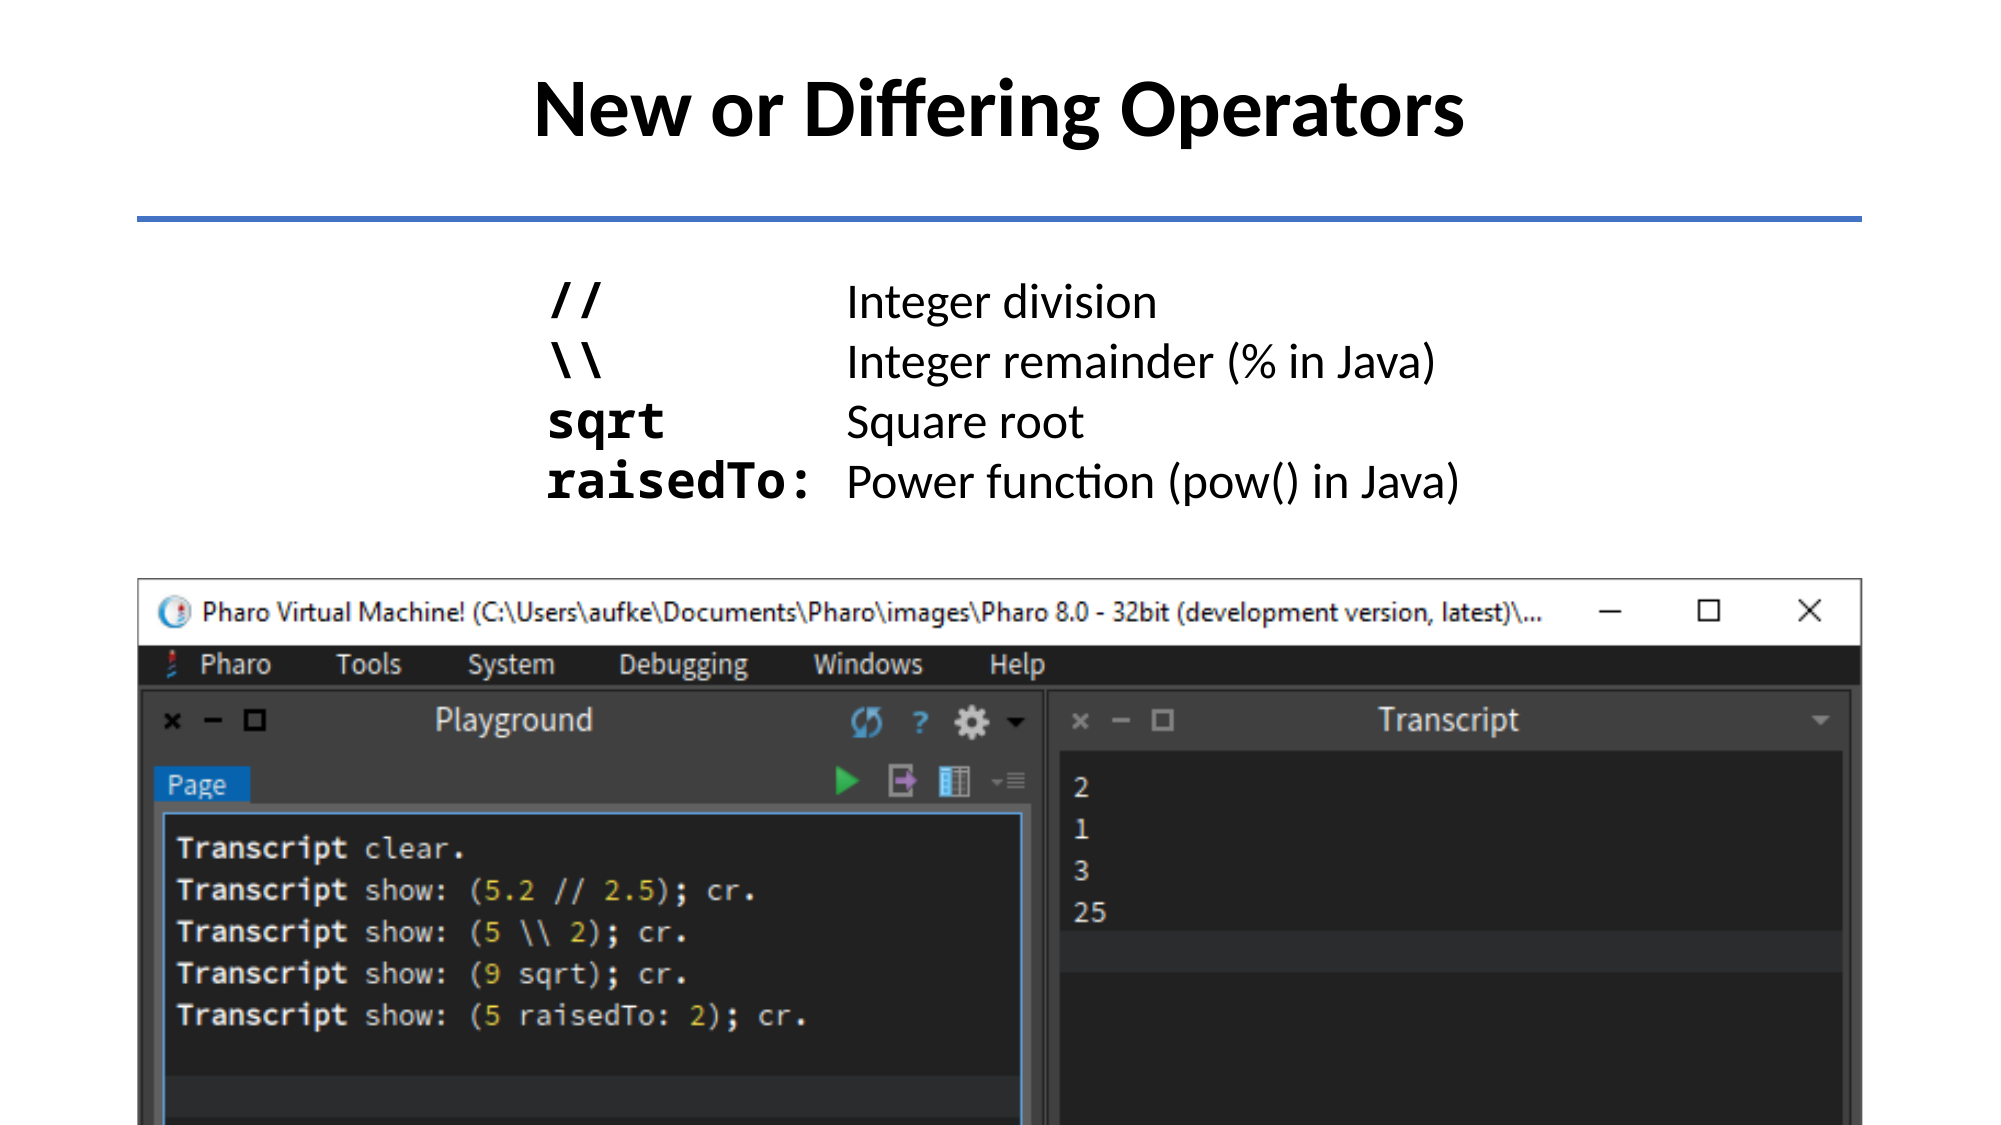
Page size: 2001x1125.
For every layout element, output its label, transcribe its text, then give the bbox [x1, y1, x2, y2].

text_box // Integer division \\ Integer remainder (% in Java) sqrt Square root raisedTo: Power function (pow() in Java) [531, 260, 1629, 516]
text_box New or Differing Operators [137, 1, 1863, 218]
picture [137, 578, 1863, 1125]
